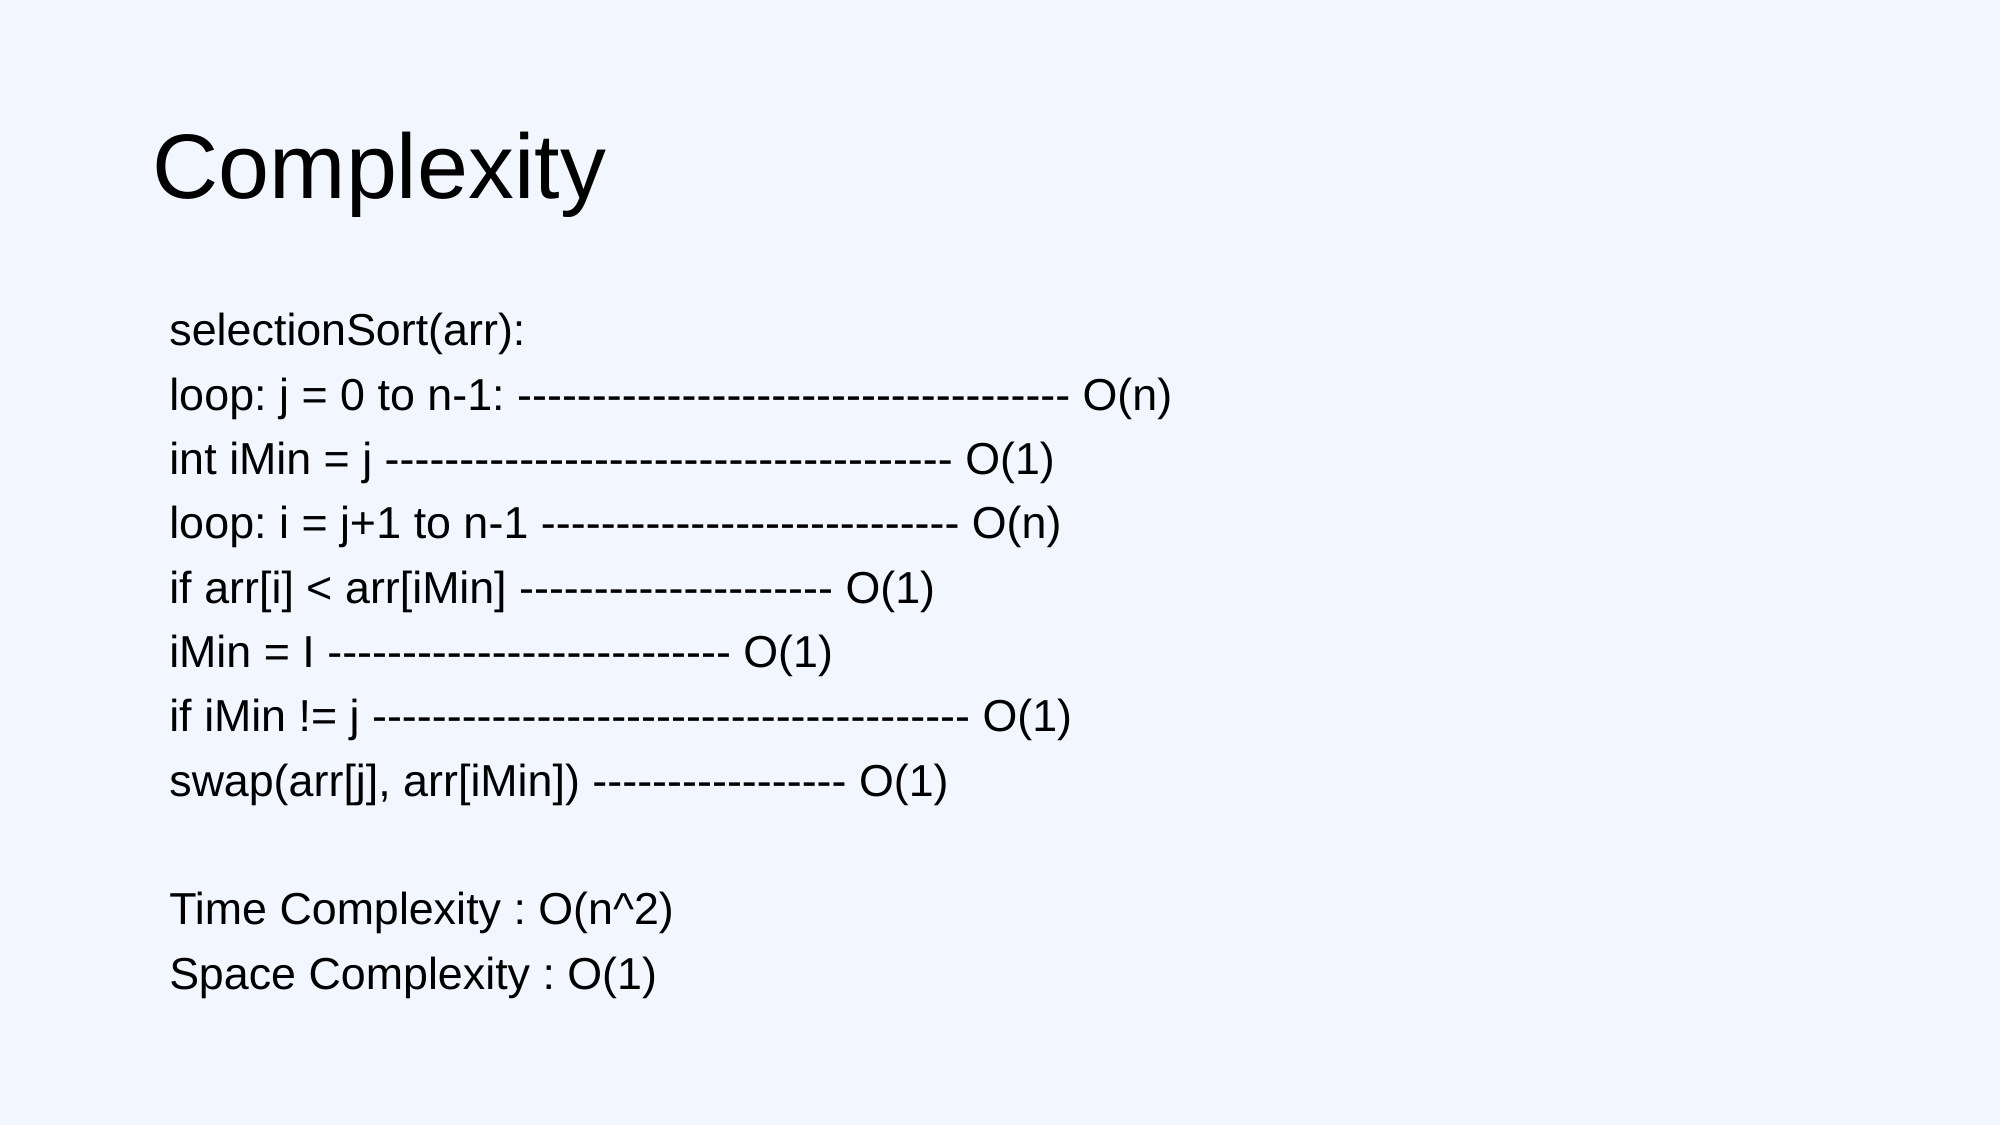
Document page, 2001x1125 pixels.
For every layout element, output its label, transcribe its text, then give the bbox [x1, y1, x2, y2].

title Complexity [137, 59, 1863, 278]
list selectionSort(arr): loop: j = 0 to n-1: ------------------------------------- O(n) int iMin = j -------------------------------------- O(1) loop: i = j+1 to n-1 ---------------------------- O(n) if arr[i] < arr[iMin] --------------------- O(1) iMin = I --------------------------- O(1) if iMin != j ---------------------------------------- O(1) swap(arr[j], arr[iMin]) ----------------- O(1) Time Complexity : O(n^2) Space Complexity : O(1) [137, 299, 1863, 1014]
